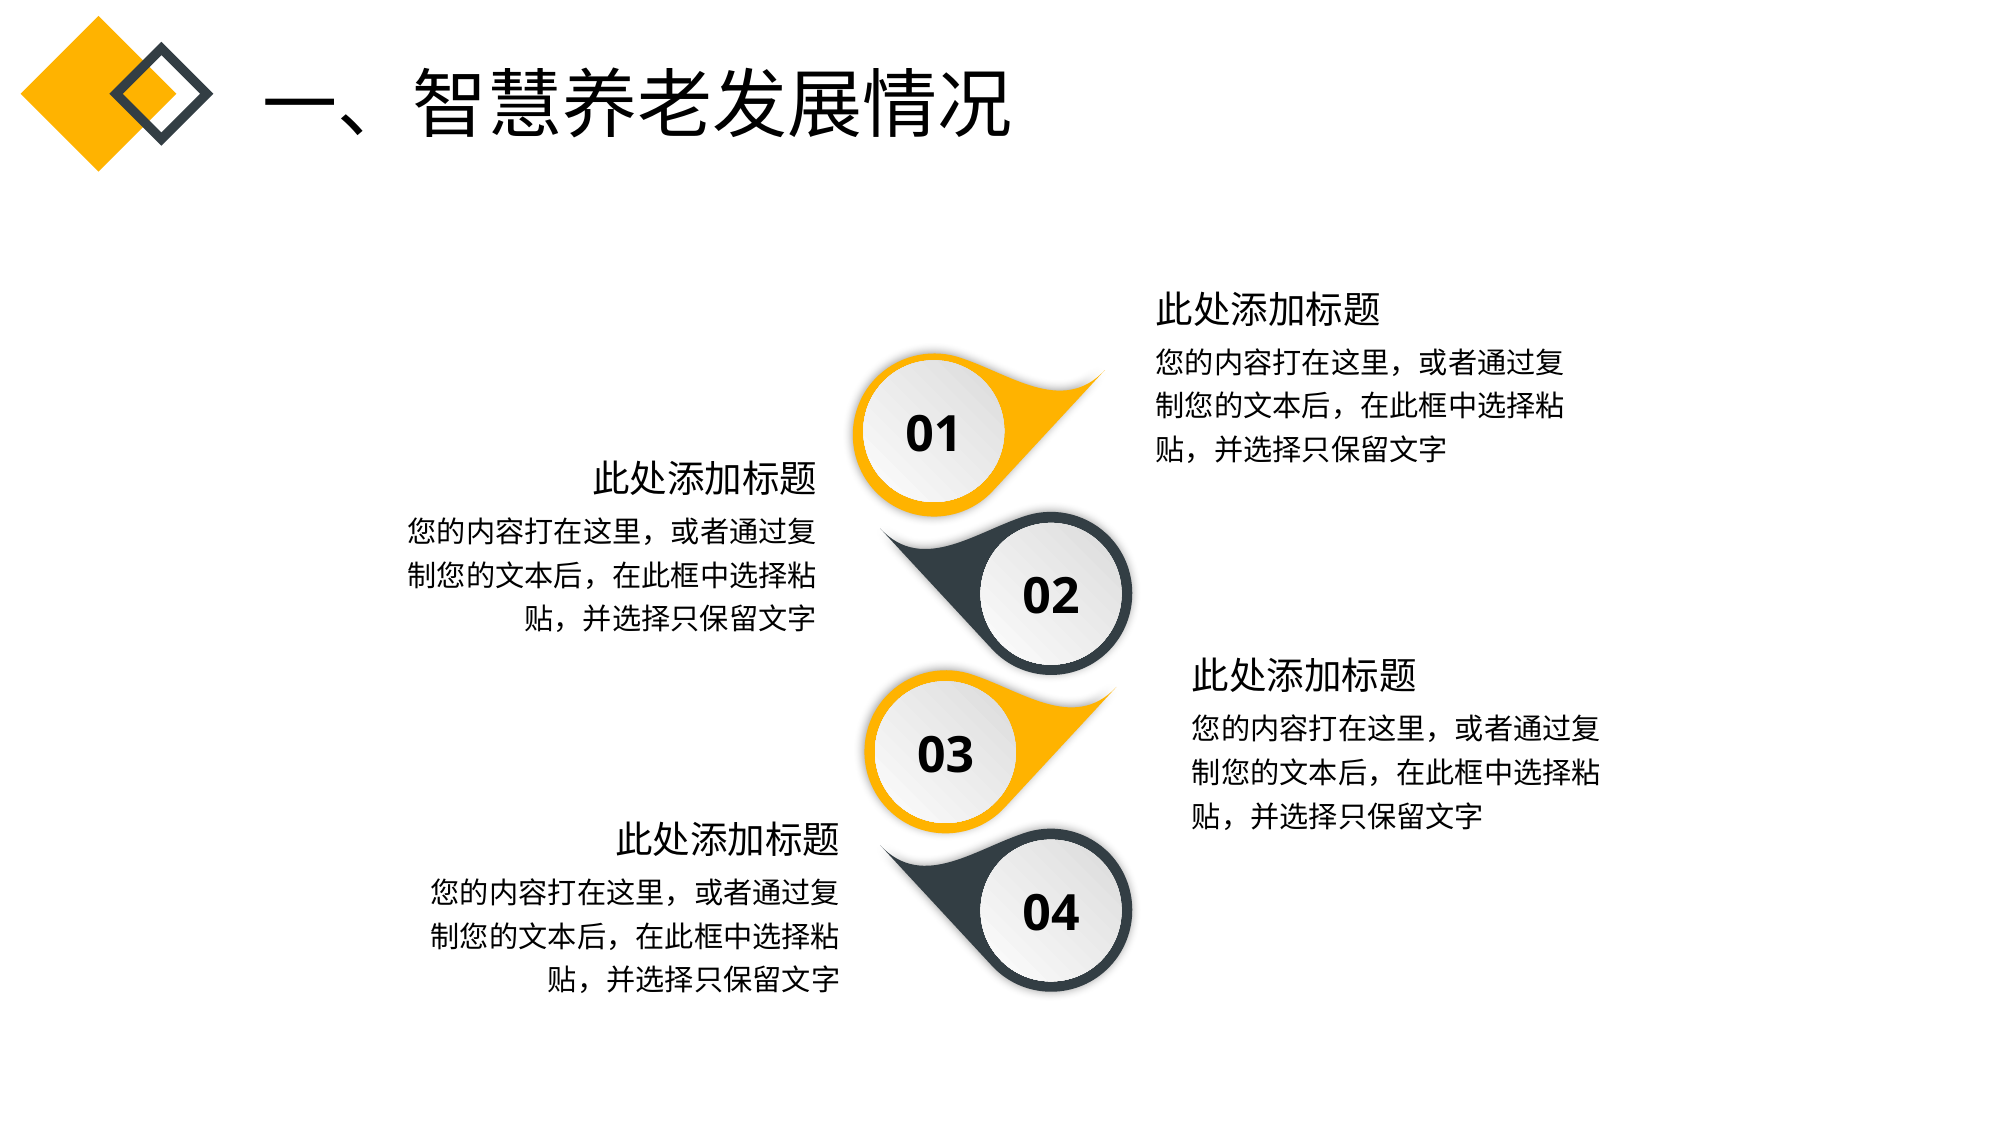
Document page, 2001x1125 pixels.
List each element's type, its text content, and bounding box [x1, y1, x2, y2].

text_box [1177, 644, 1625, 842]
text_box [1140, 278, 1589, 476]
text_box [855, 665, 1117, 843]
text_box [880, 506, 1141, 684]
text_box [407, 808, 856, 1006]
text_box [844, 348, 1105, 526]
text_box [114, 47, 209, 141]
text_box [880, 823, 1141, 1001]
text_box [384, 447, 832, 645]
text_box [19, 14, 146, 174]
text_box 一、智慧养老发展情况 [248, 36, 1295, 155]
